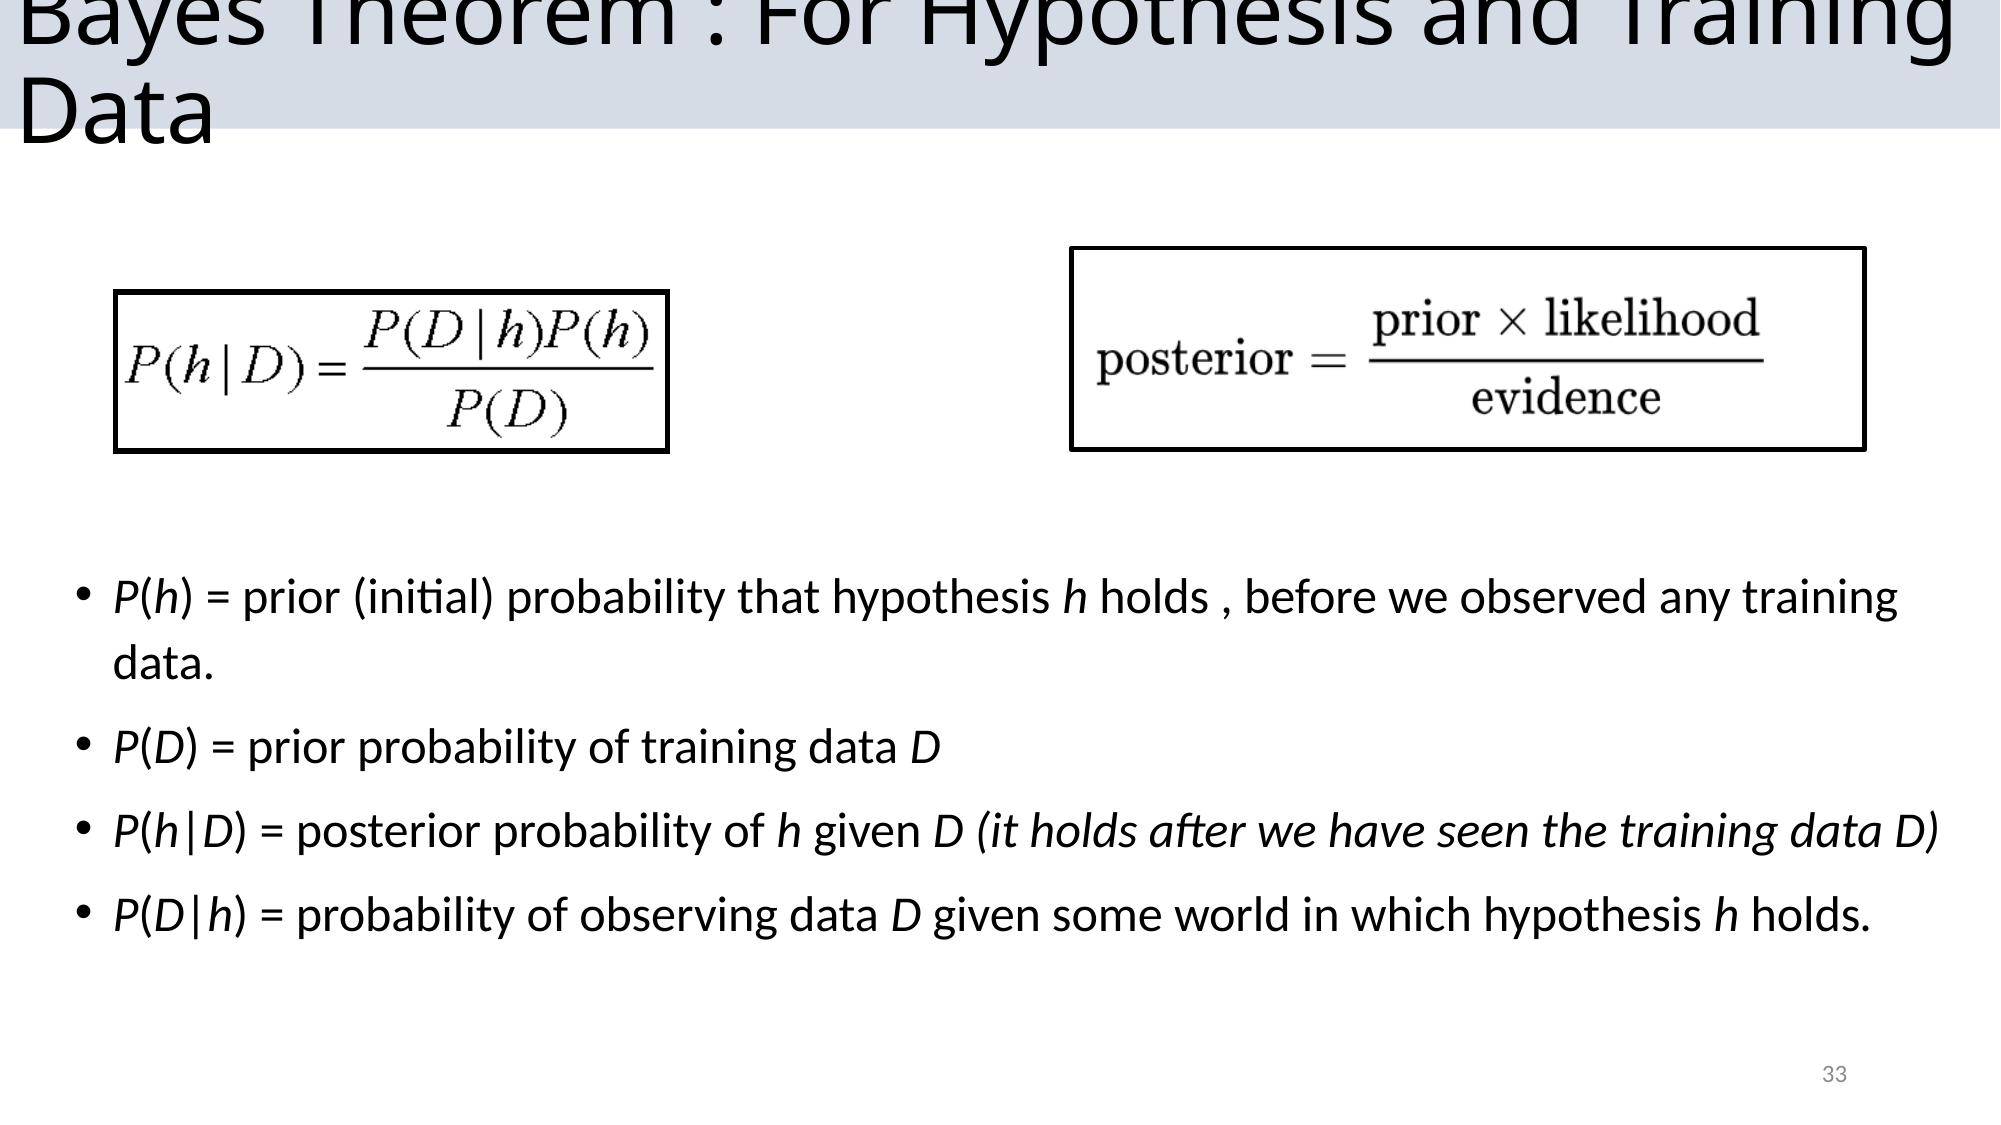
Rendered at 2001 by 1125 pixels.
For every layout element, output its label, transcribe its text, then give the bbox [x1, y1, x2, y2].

list P(h) = prior (initial) probability that hypothesis h holds , before we observed any training data. P(D) = prior probability of training data D P(h|D) = posterior probability of h given D (it holds after we have seen the training data D) P(D|h) = probability of observing data D given some world in which hypothesis h holds. [59, 549, 1986, 1013]
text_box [118, 295, 665, 448]
picture [1073, 250, 1863, 448]
slide_number 33 [1412, 1042, 1863, 1103]
title Bayes Theorem : For Hypothesis and Training Data [0, 0, 2000, 129]
